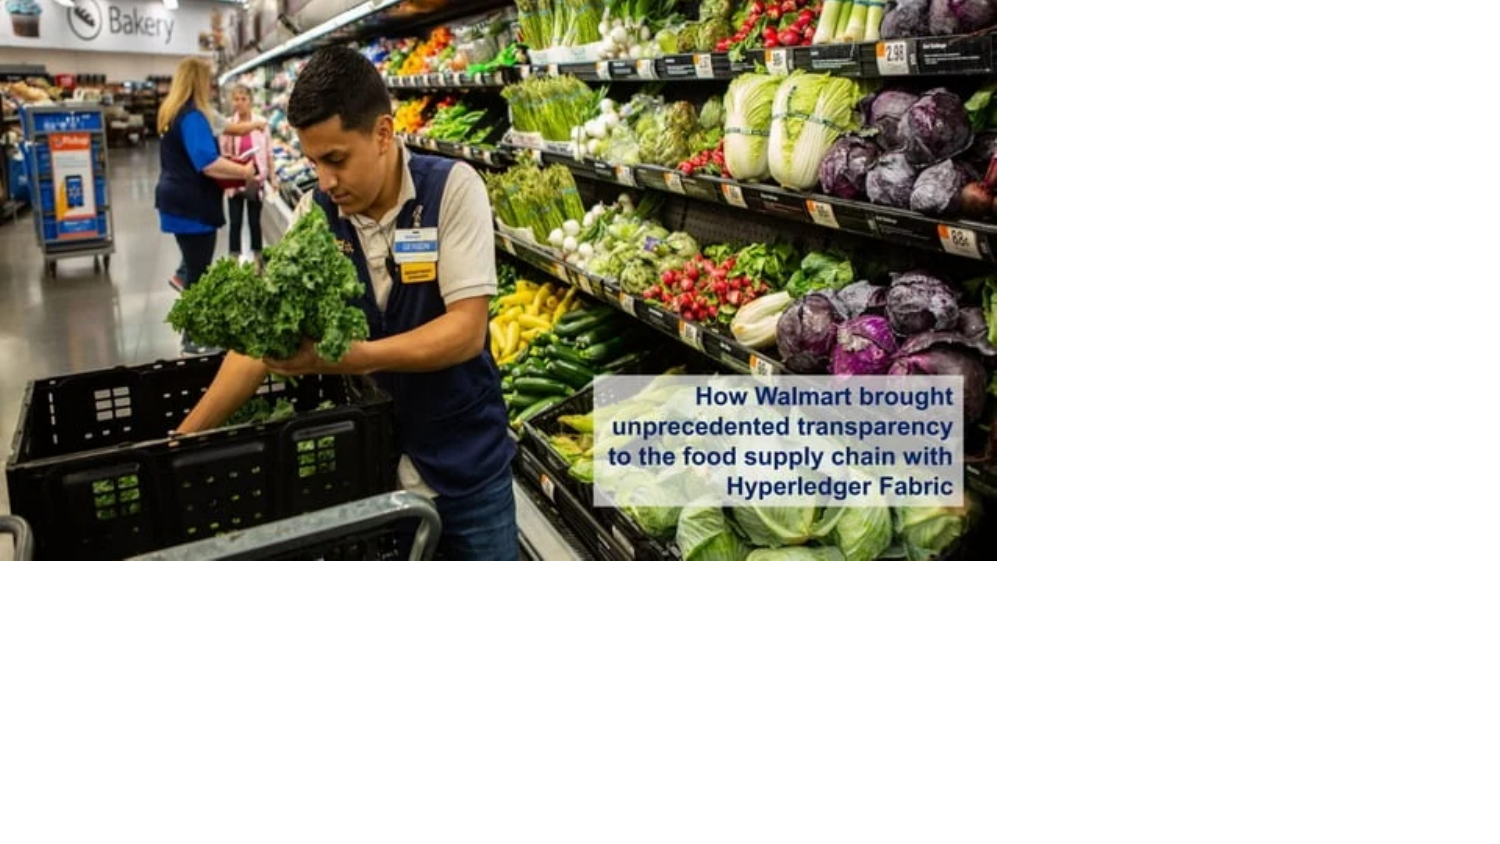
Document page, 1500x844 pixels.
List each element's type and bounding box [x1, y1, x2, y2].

picture [0, 0, 997, 562]
